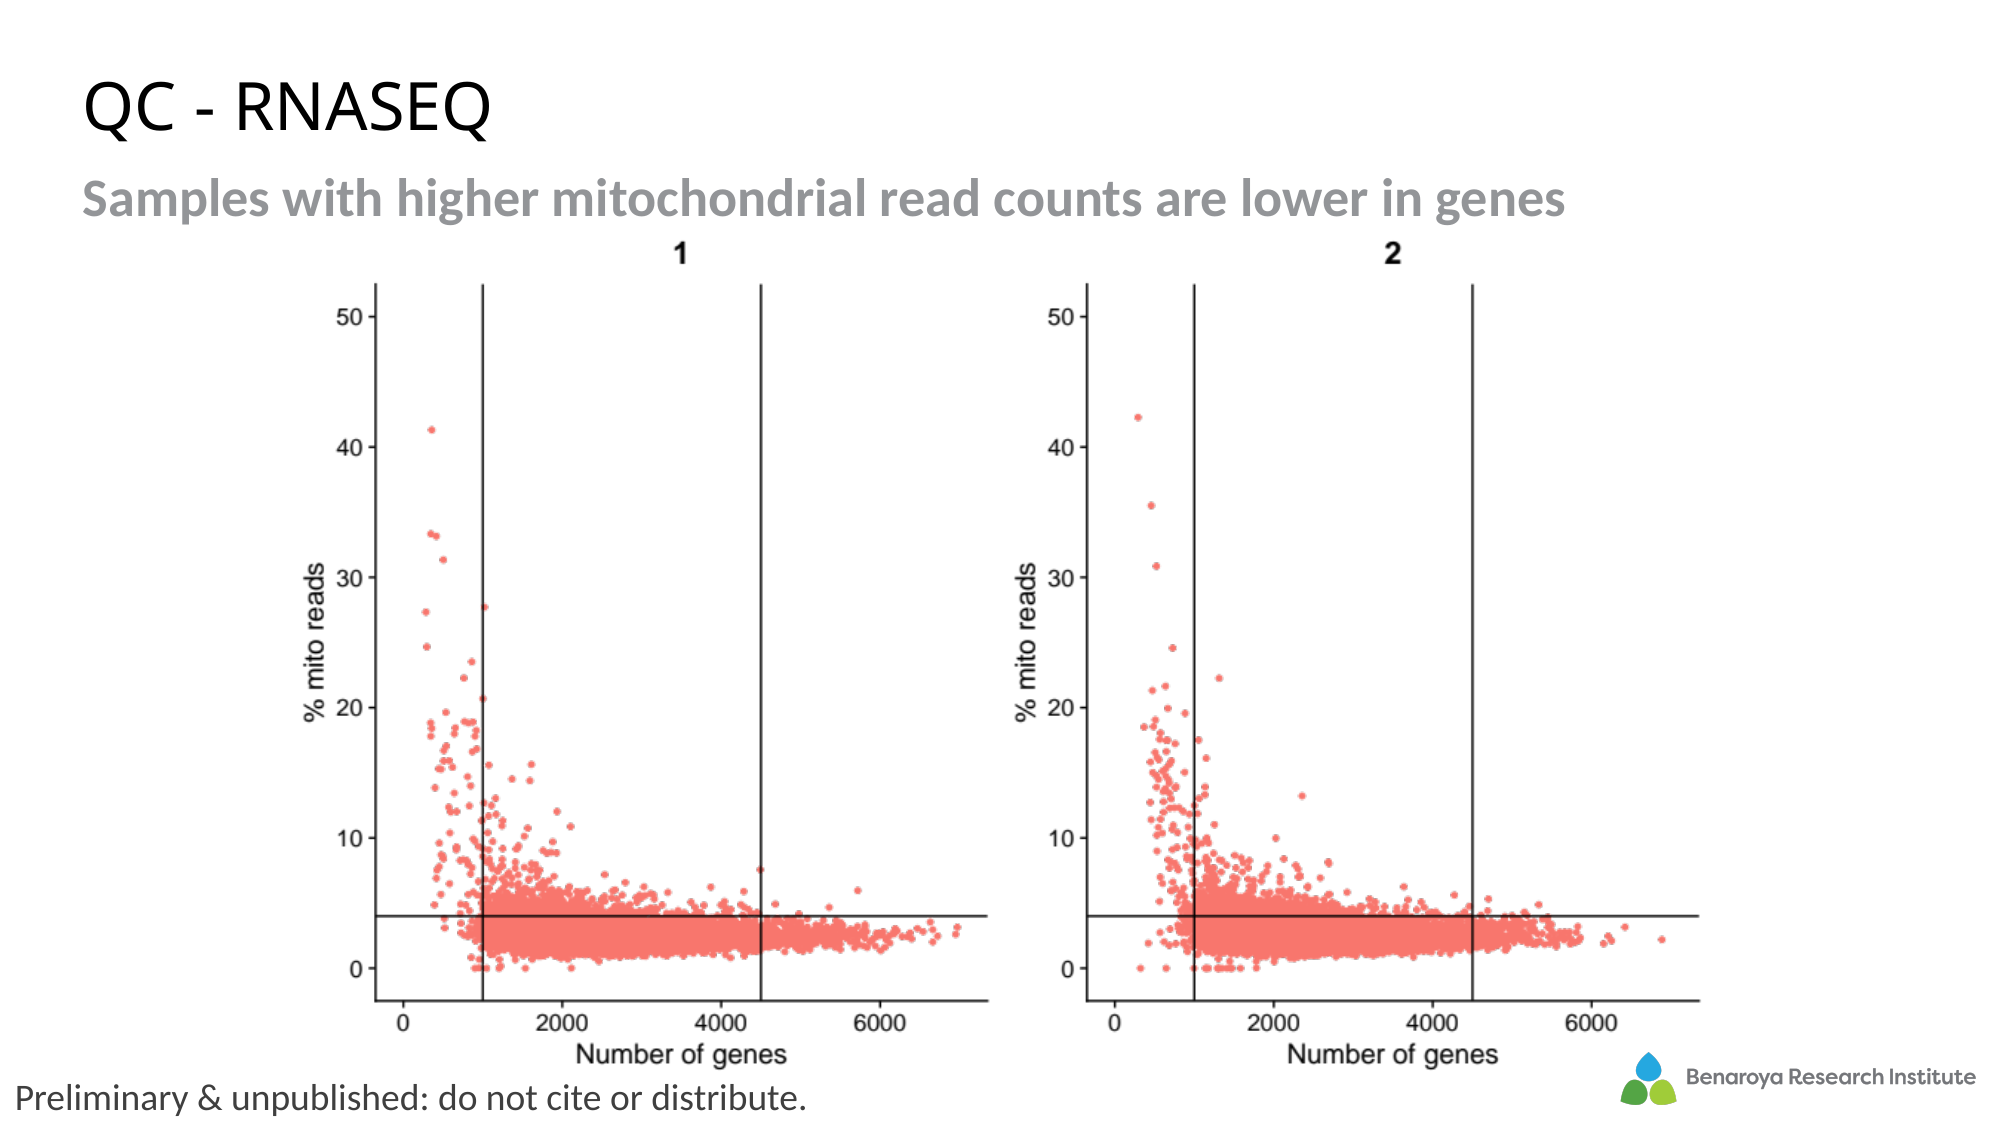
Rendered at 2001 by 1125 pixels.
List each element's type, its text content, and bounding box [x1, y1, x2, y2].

list Samples with higher mitochondrial read counts are lower in genes [67, 161, 1932, 242]
title Qc - rnaseq [67, 59, 1932, 158]
picture [290, 227, 1976, 1105]
text_box Preliminary & unpublished: do not cite or distribute. [0, 1065, 858, 1125]
